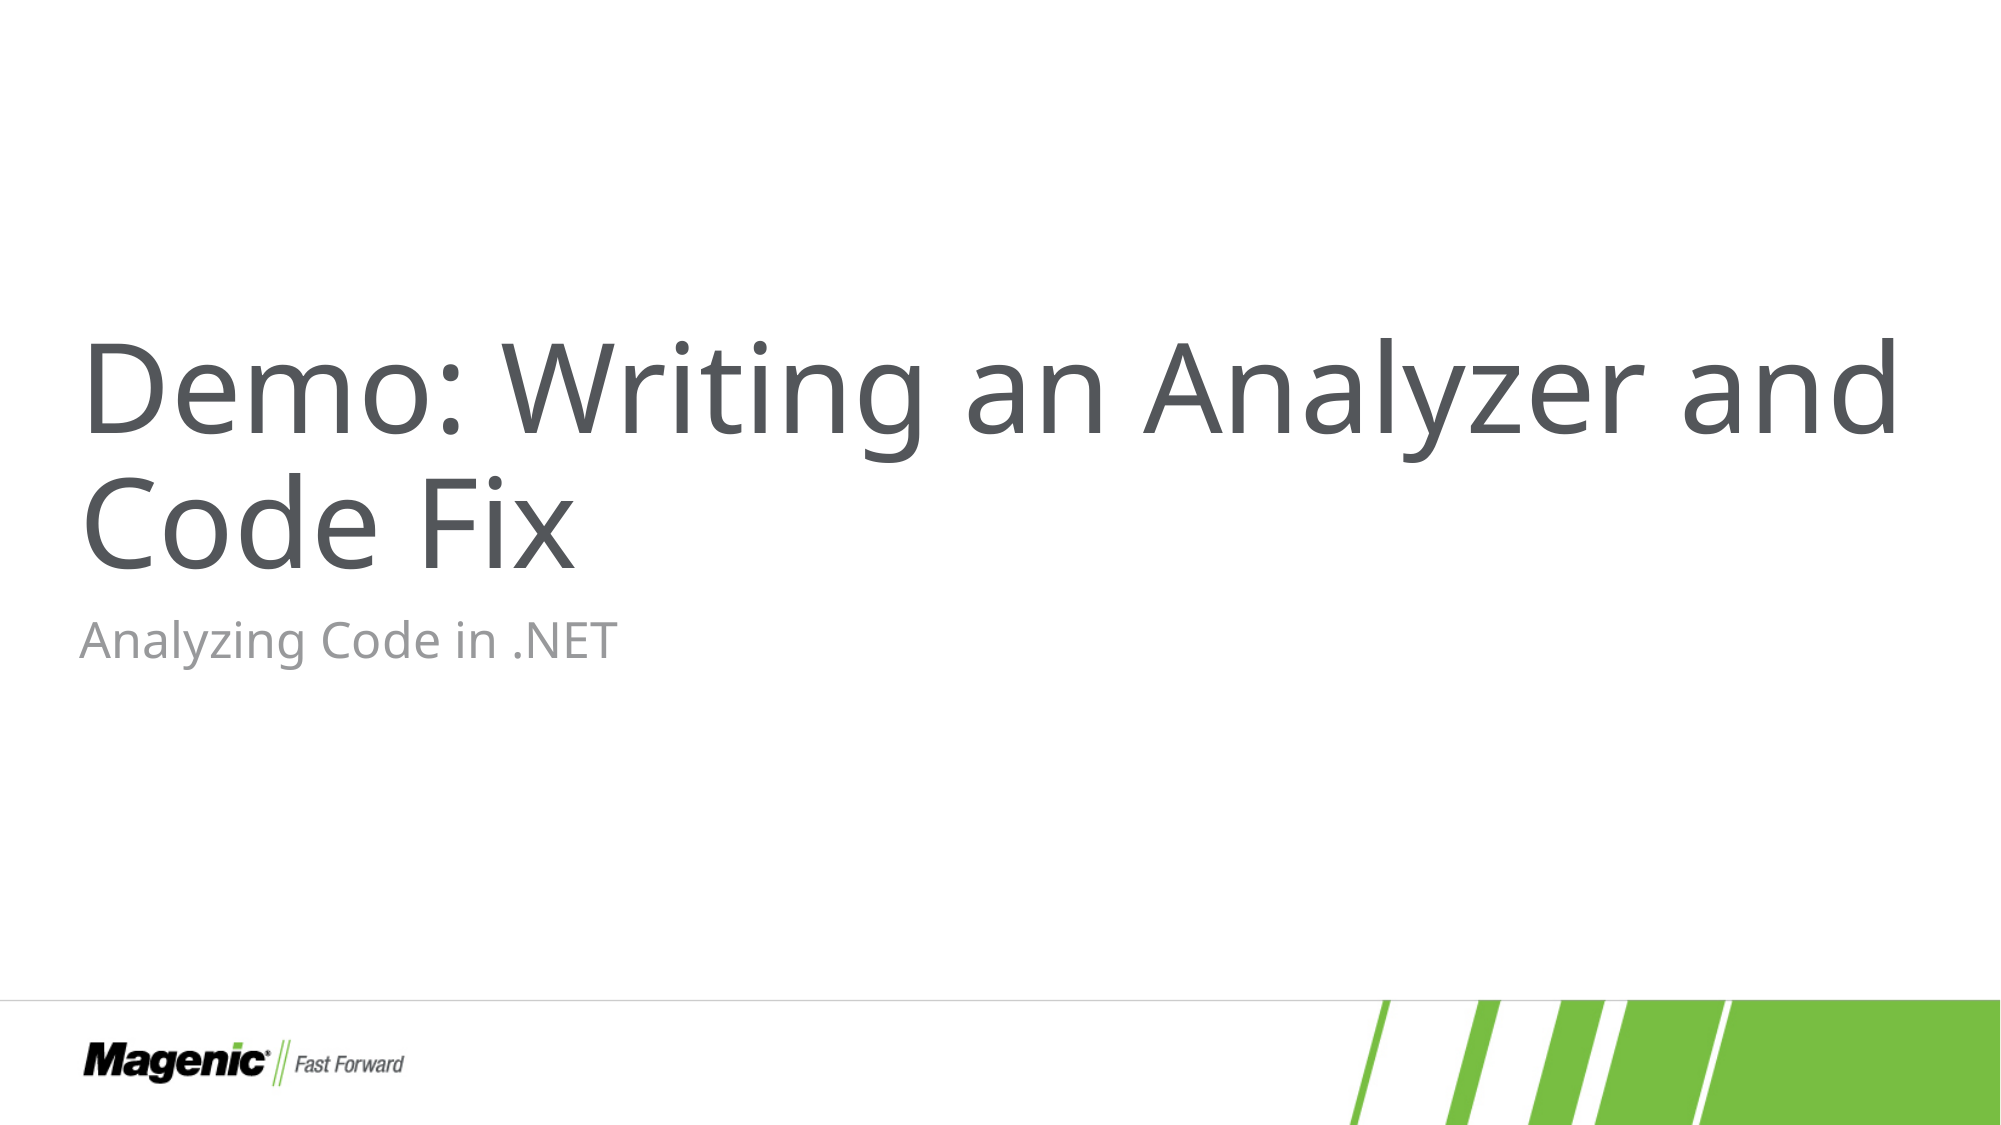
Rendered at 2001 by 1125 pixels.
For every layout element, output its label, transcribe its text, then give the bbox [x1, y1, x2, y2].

title Demo: Writing an Analyzer and Code Fix [64, 41, 1940, 604]
picture [0, 0, 2001, 1125]
list Analyzing Code in .NET [64, 607, 1940, 939]
